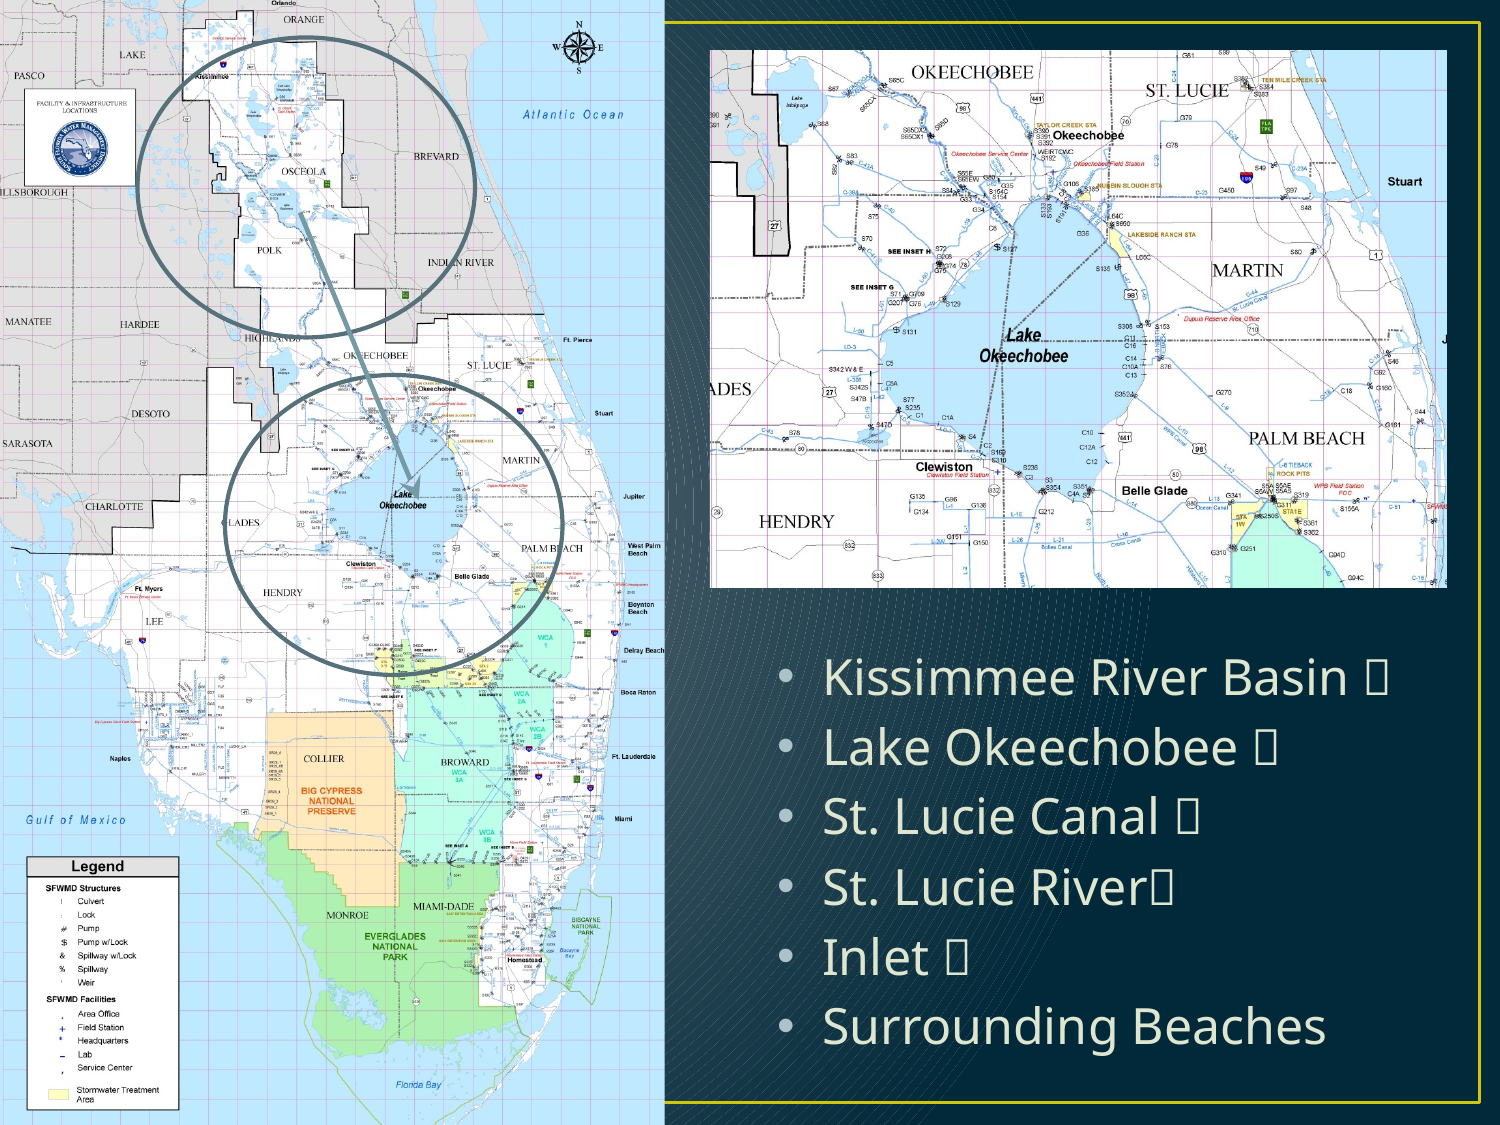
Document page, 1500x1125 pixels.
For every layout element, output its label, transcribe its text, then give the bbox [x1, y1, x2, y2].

picture [0, 0, 665, 1125]
list Kissimmee River Basin  Lake Okeechobee  St. Lucie Canal  St. Lucie River Inlet  Surrounding Beaches [761, 637, 1425, 1075]
picture [1116, 593, 1124, 602]
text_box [299, 212, 419, 501]
picture [709, 43, 1446, 588]
